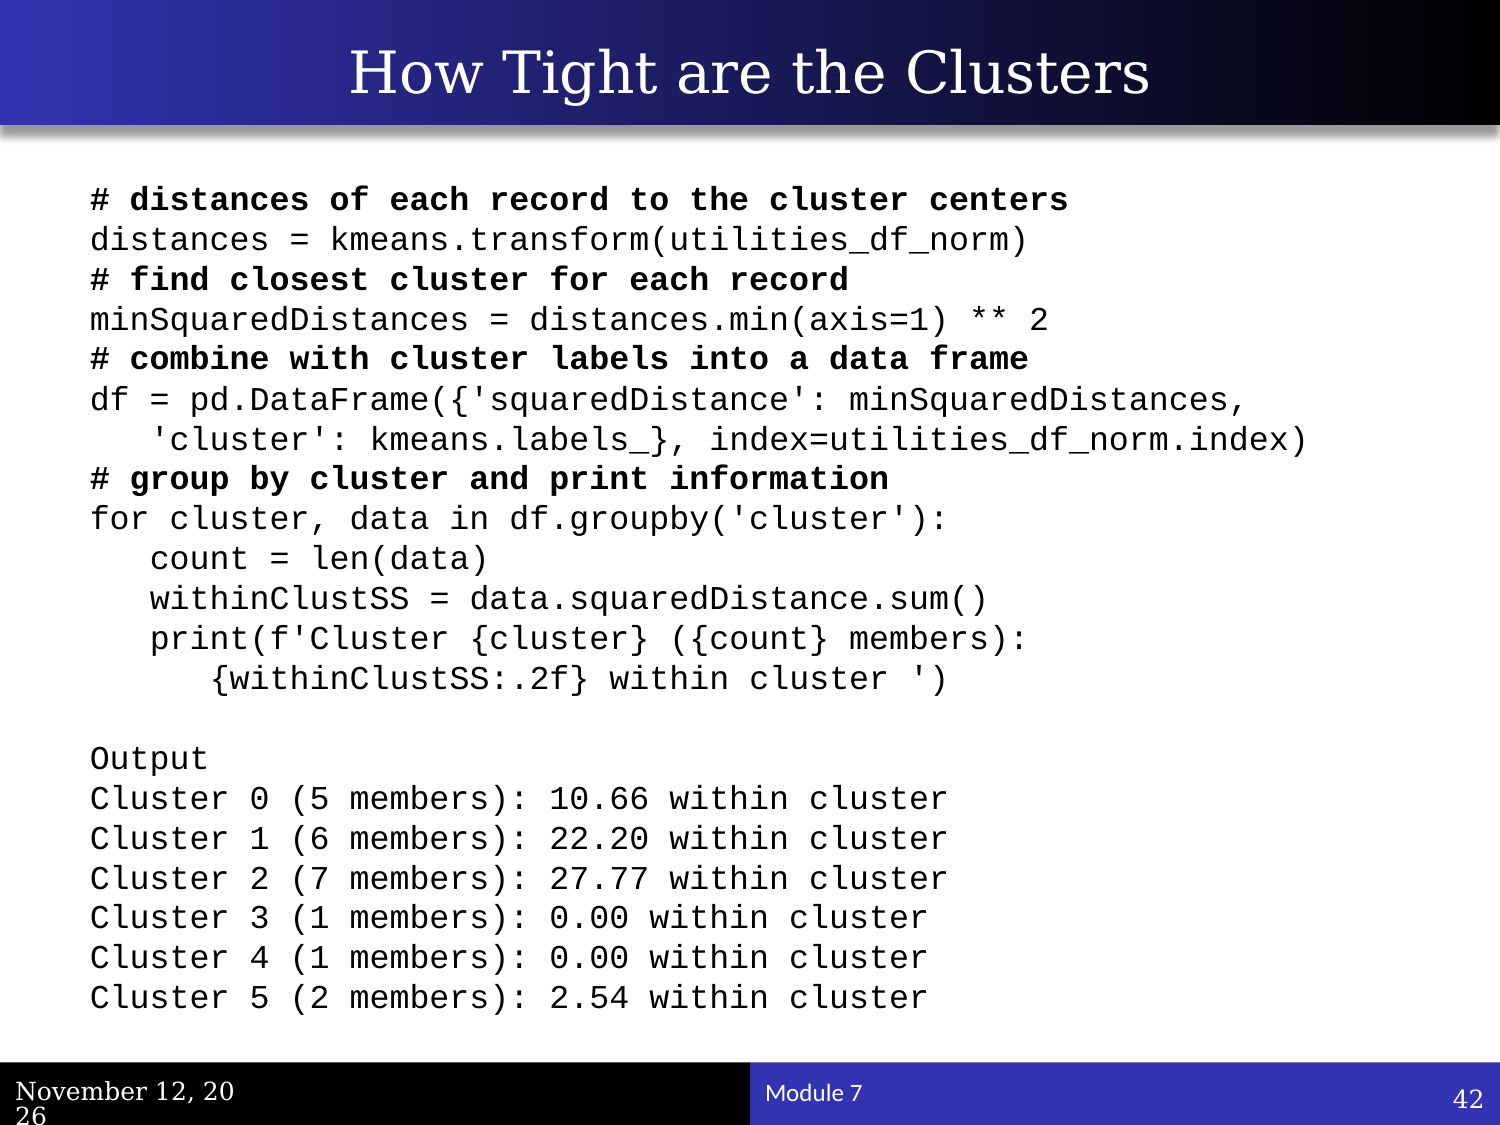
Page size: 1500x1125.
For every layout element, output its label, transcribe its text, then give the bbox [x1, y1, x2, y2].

footer Module 7 [750, 1065, 1463, 1118]
slide_number 42 [1419, 1072, 1500, 1125]
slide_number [0, 1064, 263, 1118]
title How Tight are the Clusters [0, 9, 1500, 130]
text_box # distances of each record to the cluster centers distances = kmeans.transform(utilities_df_norm) # find closest cluster for each record minSquaredDistances = distances.min(axis=1) ** 2 # combine with cluster labels into a data frame df = pd.DataFrame({'squaredDistance': minSquaredDistances, 'cluster': kmeans.labels_}, index=utilities_df_norm.index) # group by cluster and print information for cluster, data in df.groupby('cluster'): count = len(data) withinClustSS = data.squaredDistance.sum() print(f'Cluster {cluster} ({count} members): {withinClustSS:.2f} within cluster ') Output Cluster 0 (5 members): 10.66 within cluster Cluster 1 (6 members): 22.20 within cluster Cluster 2 (7 members): 27.77 within cluster Cluster 3 (1 members): 0.00 within cluster Cluster 4 (1 members): 0.00 within cluster Cluster 5 (2 members): 2.54 within cluster [74, 169, 1500, 1028]
